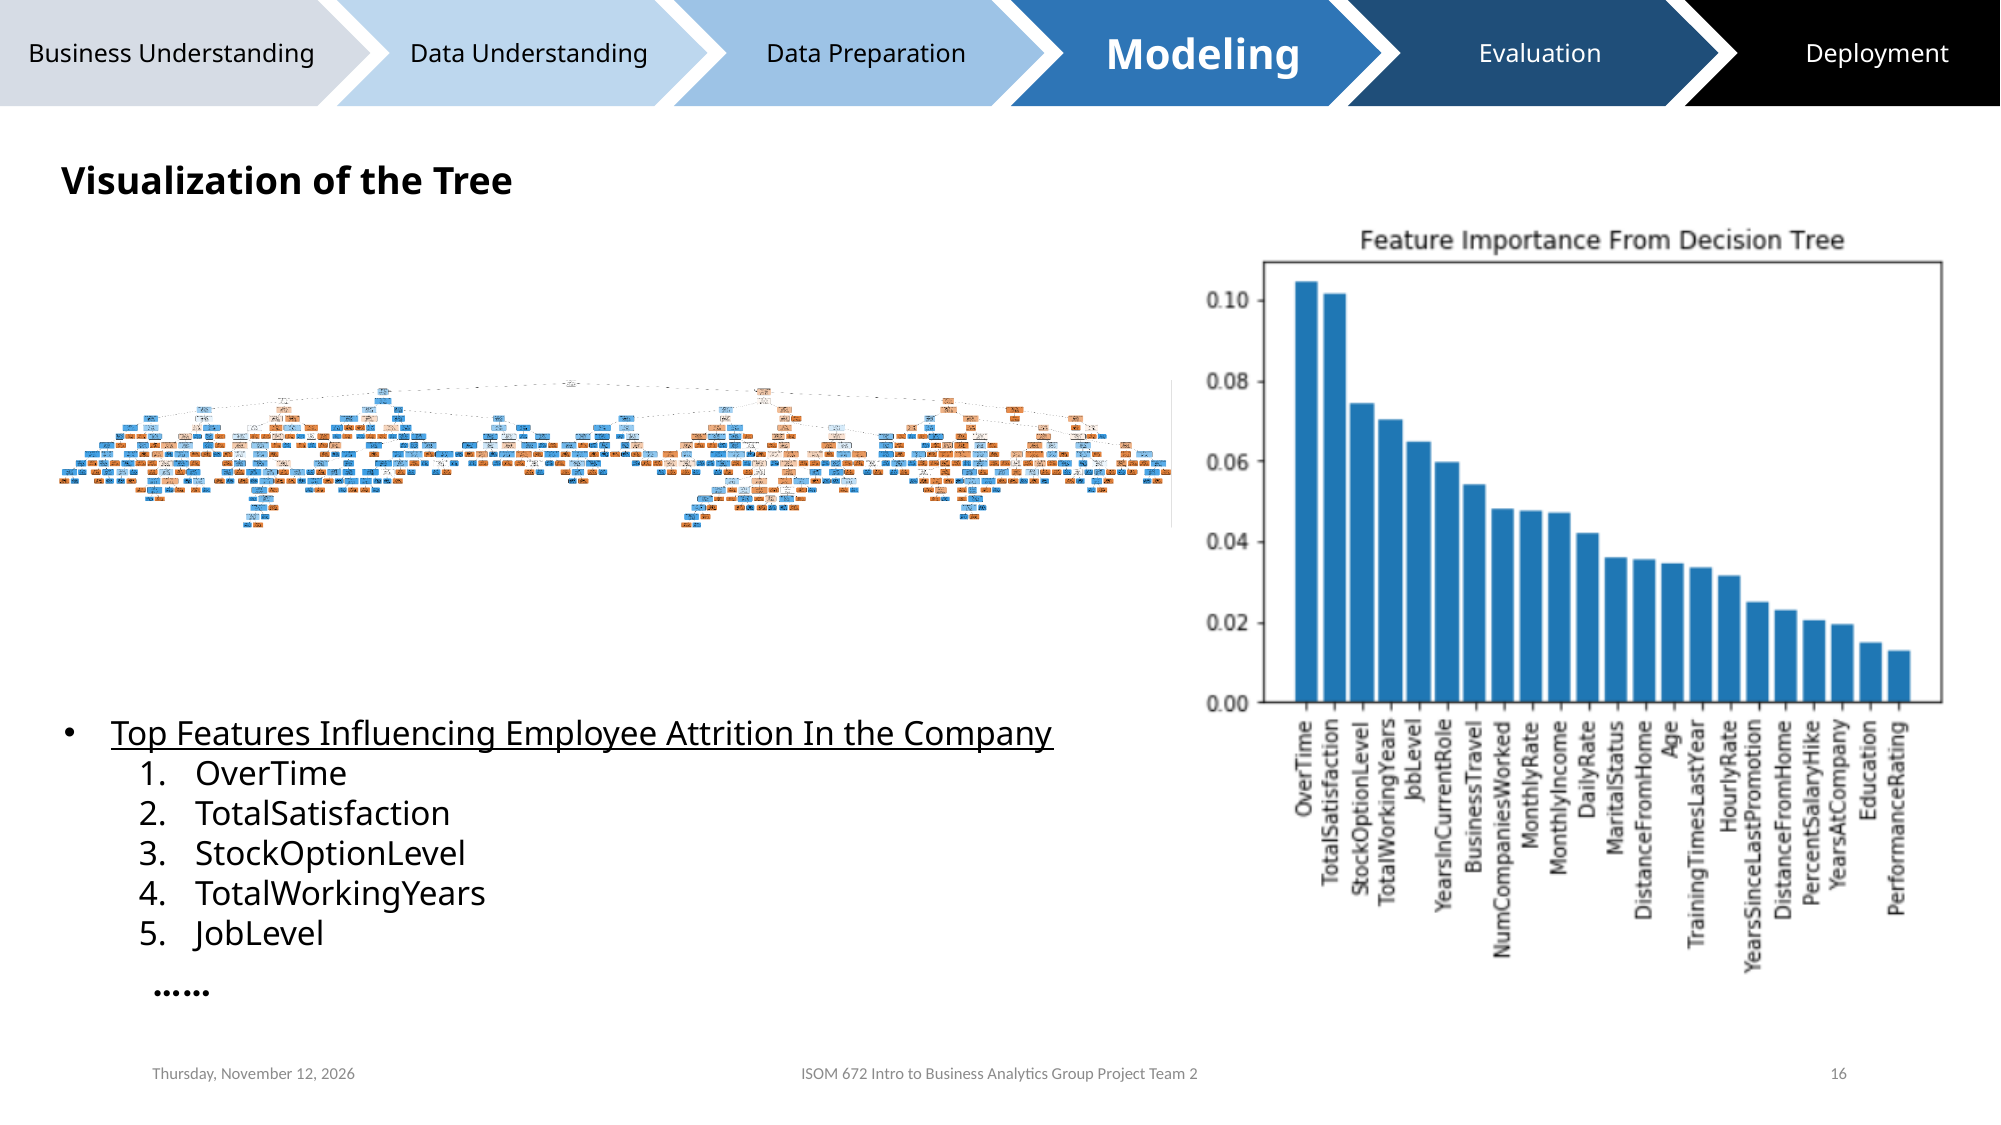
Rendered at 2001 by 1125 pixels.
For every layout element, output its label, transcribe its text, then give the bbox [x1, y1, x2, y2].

footer ISOM 672 Intro to Business Analytics Group Project Team 2 [662, 1042, 1338, 1103]
text_box …… [137, 947, 363, 1013]
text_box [0, 0, 2000, 106]
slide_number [137, 1042, 588, 1103]
slide_number 16 [1412, 1042, 1863, 1103]
picture [1184, 210, 1989, 999]
text_box Visualization of the Tree [46, 149, 1836, 210]
text_box Top Features Influencing Employee Attrition In the Company OverTime TotalSatisfaction StockOptionLevel TotalWorkingYears JobLevel [49, 704, 1184, 959]
picture [58, 348, 1172, 528]
